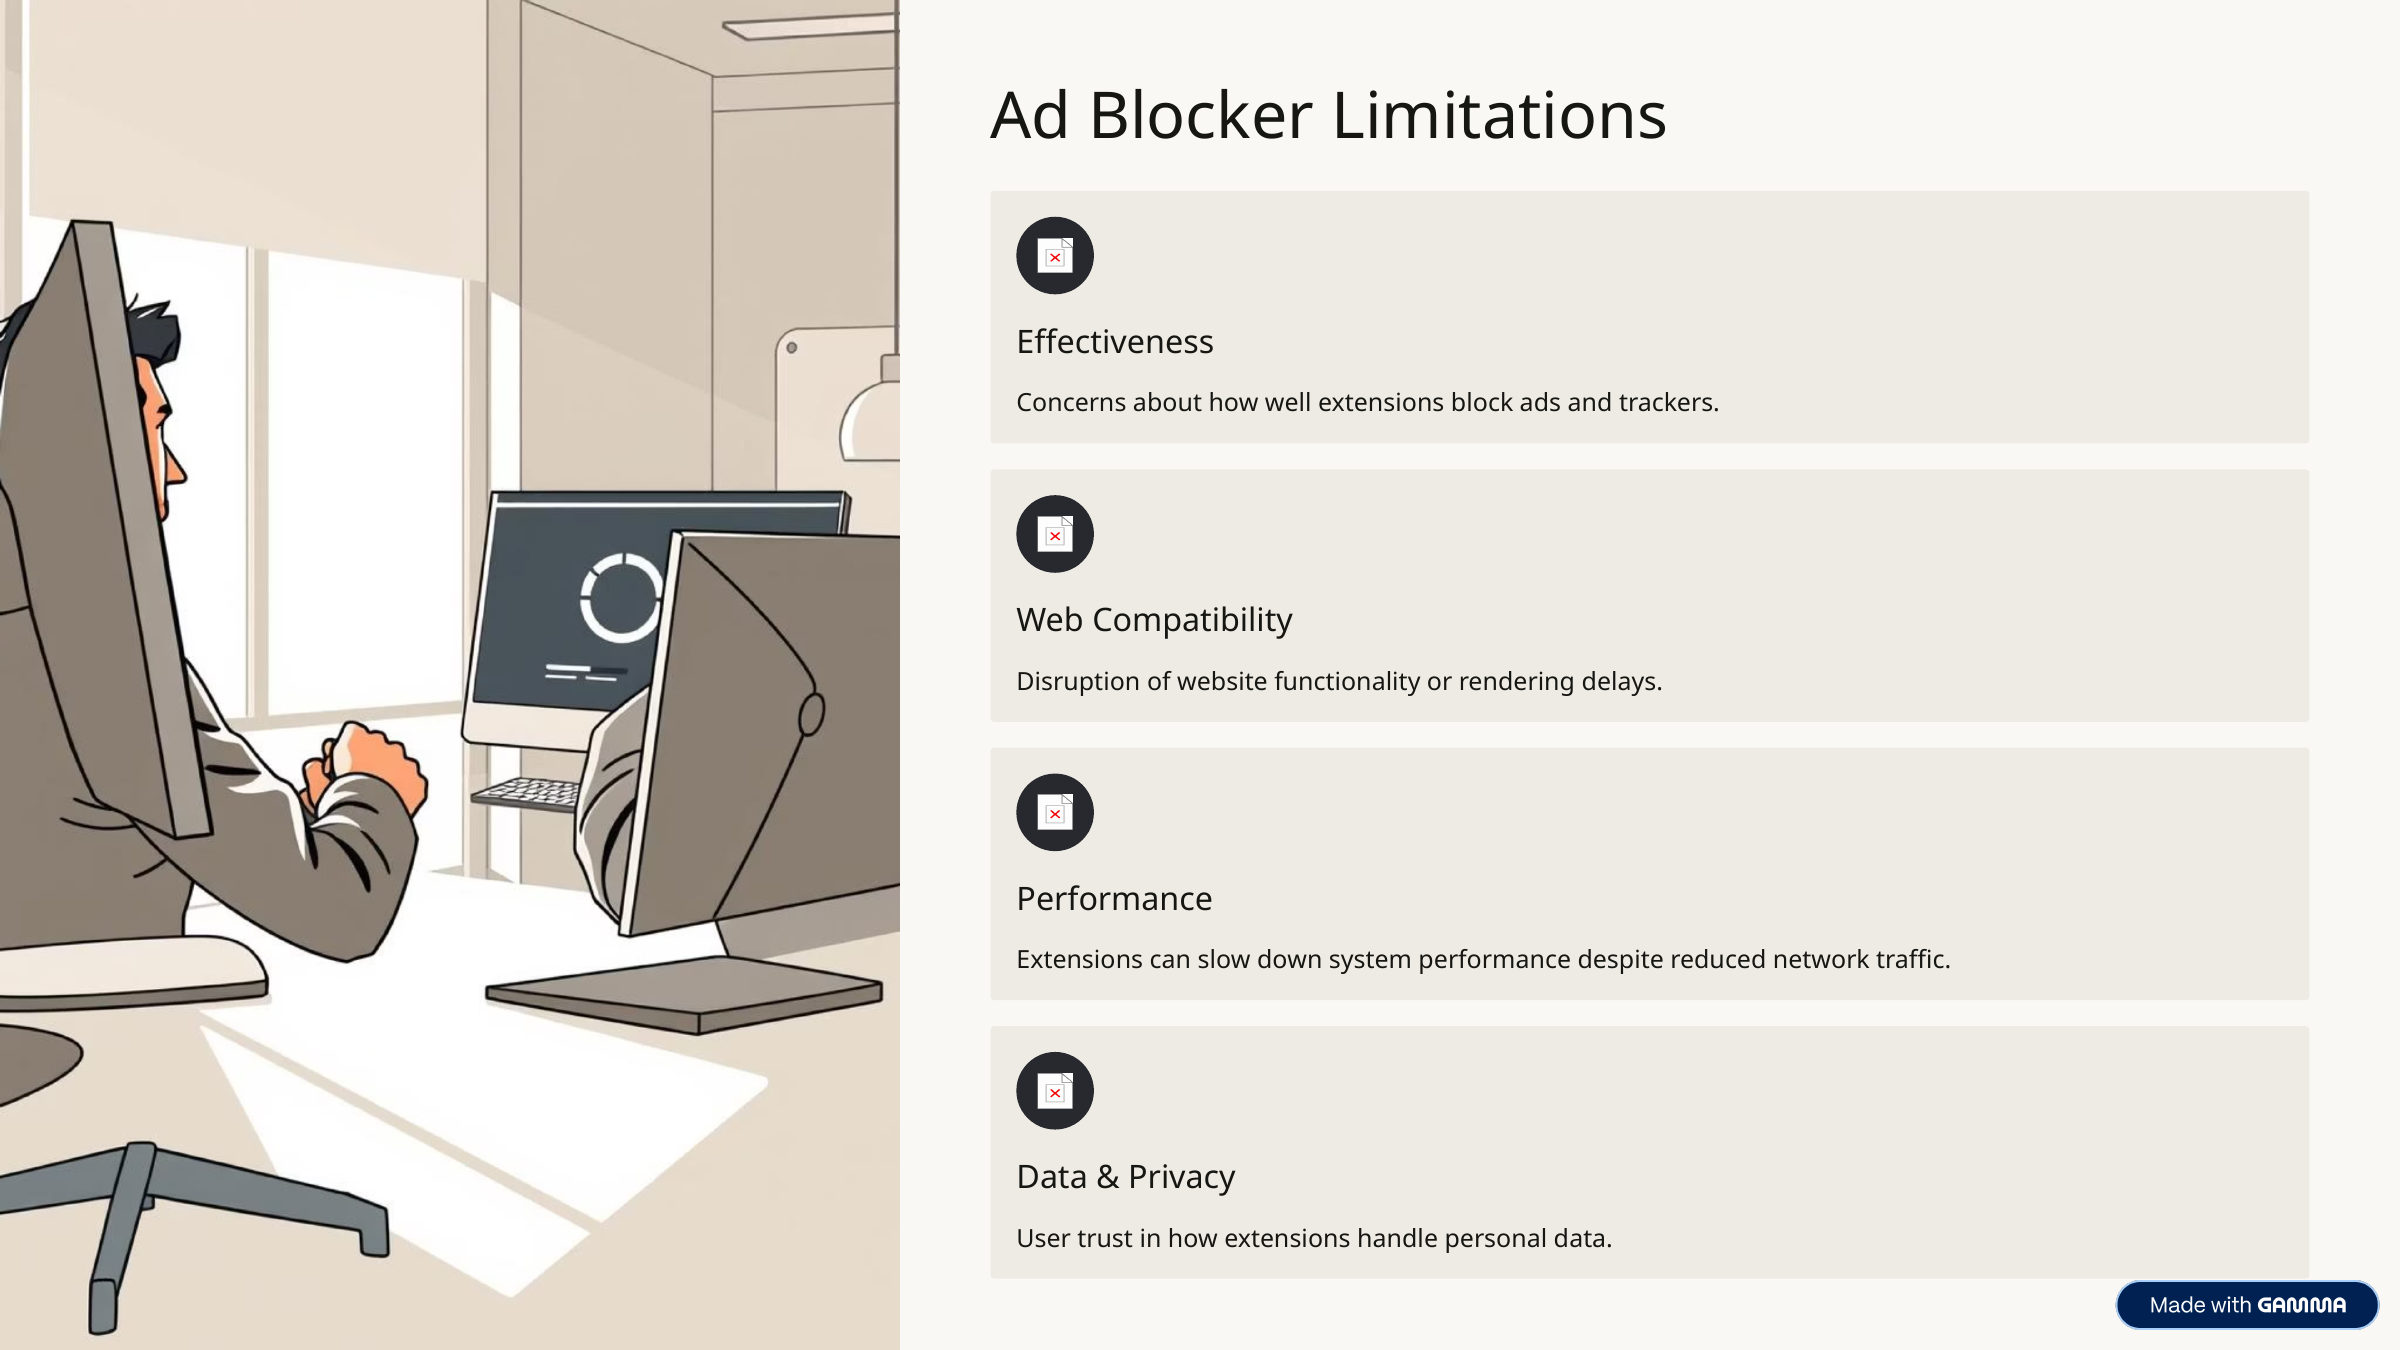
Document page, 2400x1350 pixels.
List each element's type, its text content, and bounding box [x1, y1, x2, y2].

text_box [990, 747, 2310, 1001]
text_box Disruption of website functionality or rendering delays. [1016, 654, 2284, 696]
text_box Web Compatibility [1016, 598, 1340, 640]
text_box Extensions can slow down system performance despite reduced network traffic. [1016, 933, 2284, 975]
picture [1037, 1073, 1073, 1109]
picture [0, 0, 900, 1350]
text_box [1016, 216, 1094, 295]
text_box [1016, 495, 1094, 573]
text_box [990, 469, 2310, 722]
picture [1037, 516, 1073, 552]
picture [1037, 238, 1073, 274]
text_box Concerns about how well extensions block ads and trackers. [1016, 376, 2284, 418]
text_box [990, 1026, 2310, 1279]
text_box Ad Blocker Limitations [990, 71, 1672, 153]
text_box [1016, 773, 1094, 852]
text_box [1016, 1051, 1094, 1130]
text_box User trust in how extensions handle personal data. [1016, 1211, 2284, 1253]
text_box Performance [1016, 877, 1340, 918]
picture [1037, 794, 1073, 830]
text_box [990, 190, 2310, 444]
text_box Effectiveness [1016, 320, 1340, 361]
picture [2106, 1271, 2389, 1339]
text_box Data & Privacy [1016, 1155, 1340, 1196]
